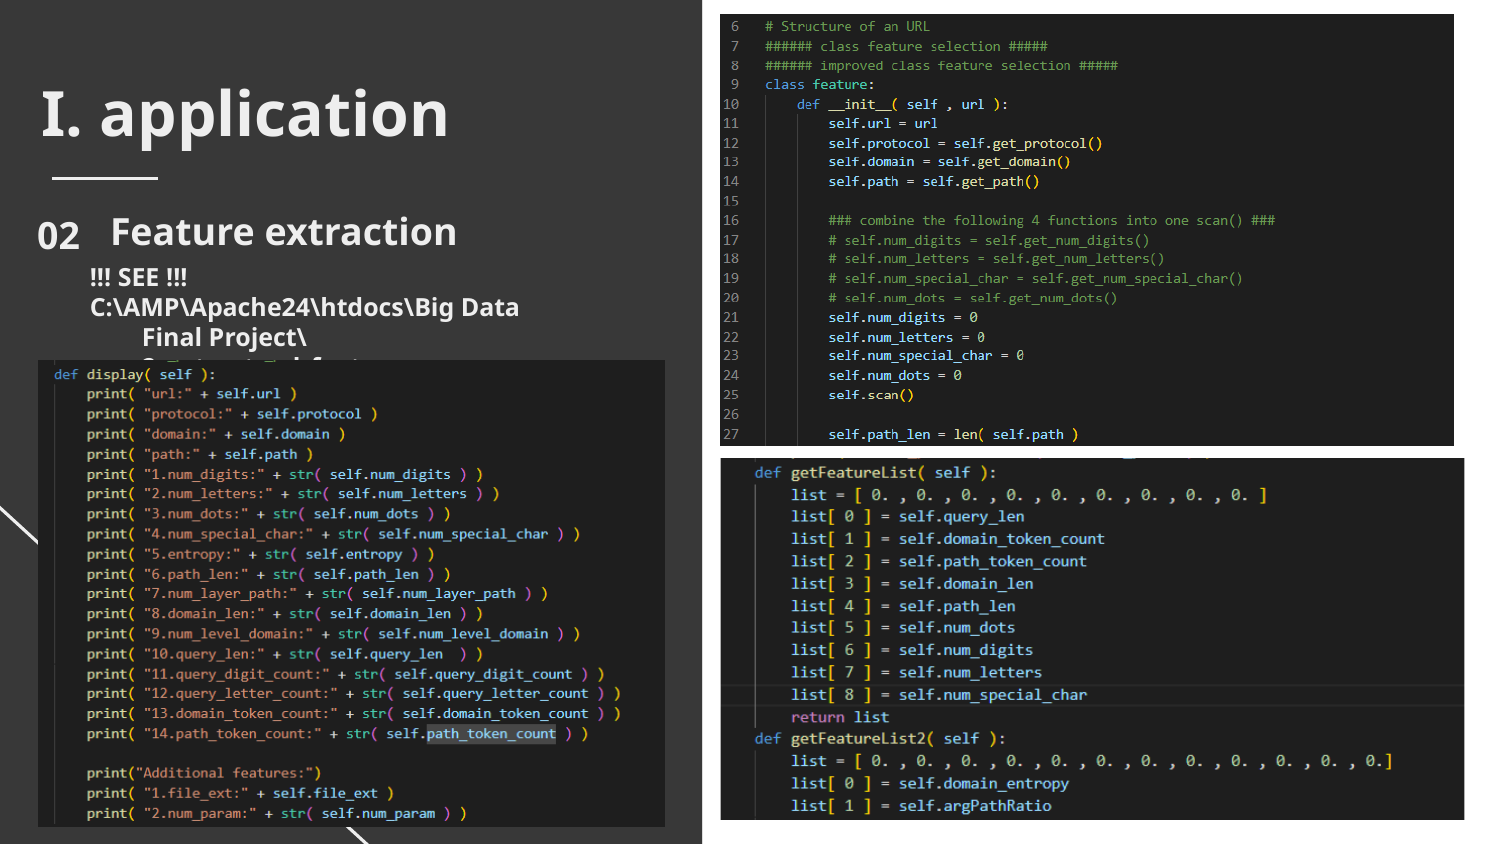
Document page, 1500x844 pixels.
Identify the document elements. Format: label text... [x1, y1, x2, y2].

title Feature extraction [95, 203, 700, 257]
picture [720, 14, 1454, 446]
text_box !!! SEE !!! C:\AMP\Apache24\htdocs\Big Data Final Project\2_extract_url_features.py [52, 254, 585, 358]
picture [720, 457, 1465, 820]
title 02 [0, 210, 96, 259]
title I. application [0, 68, 509, 156]
picture [38, 359, 665, 827]
